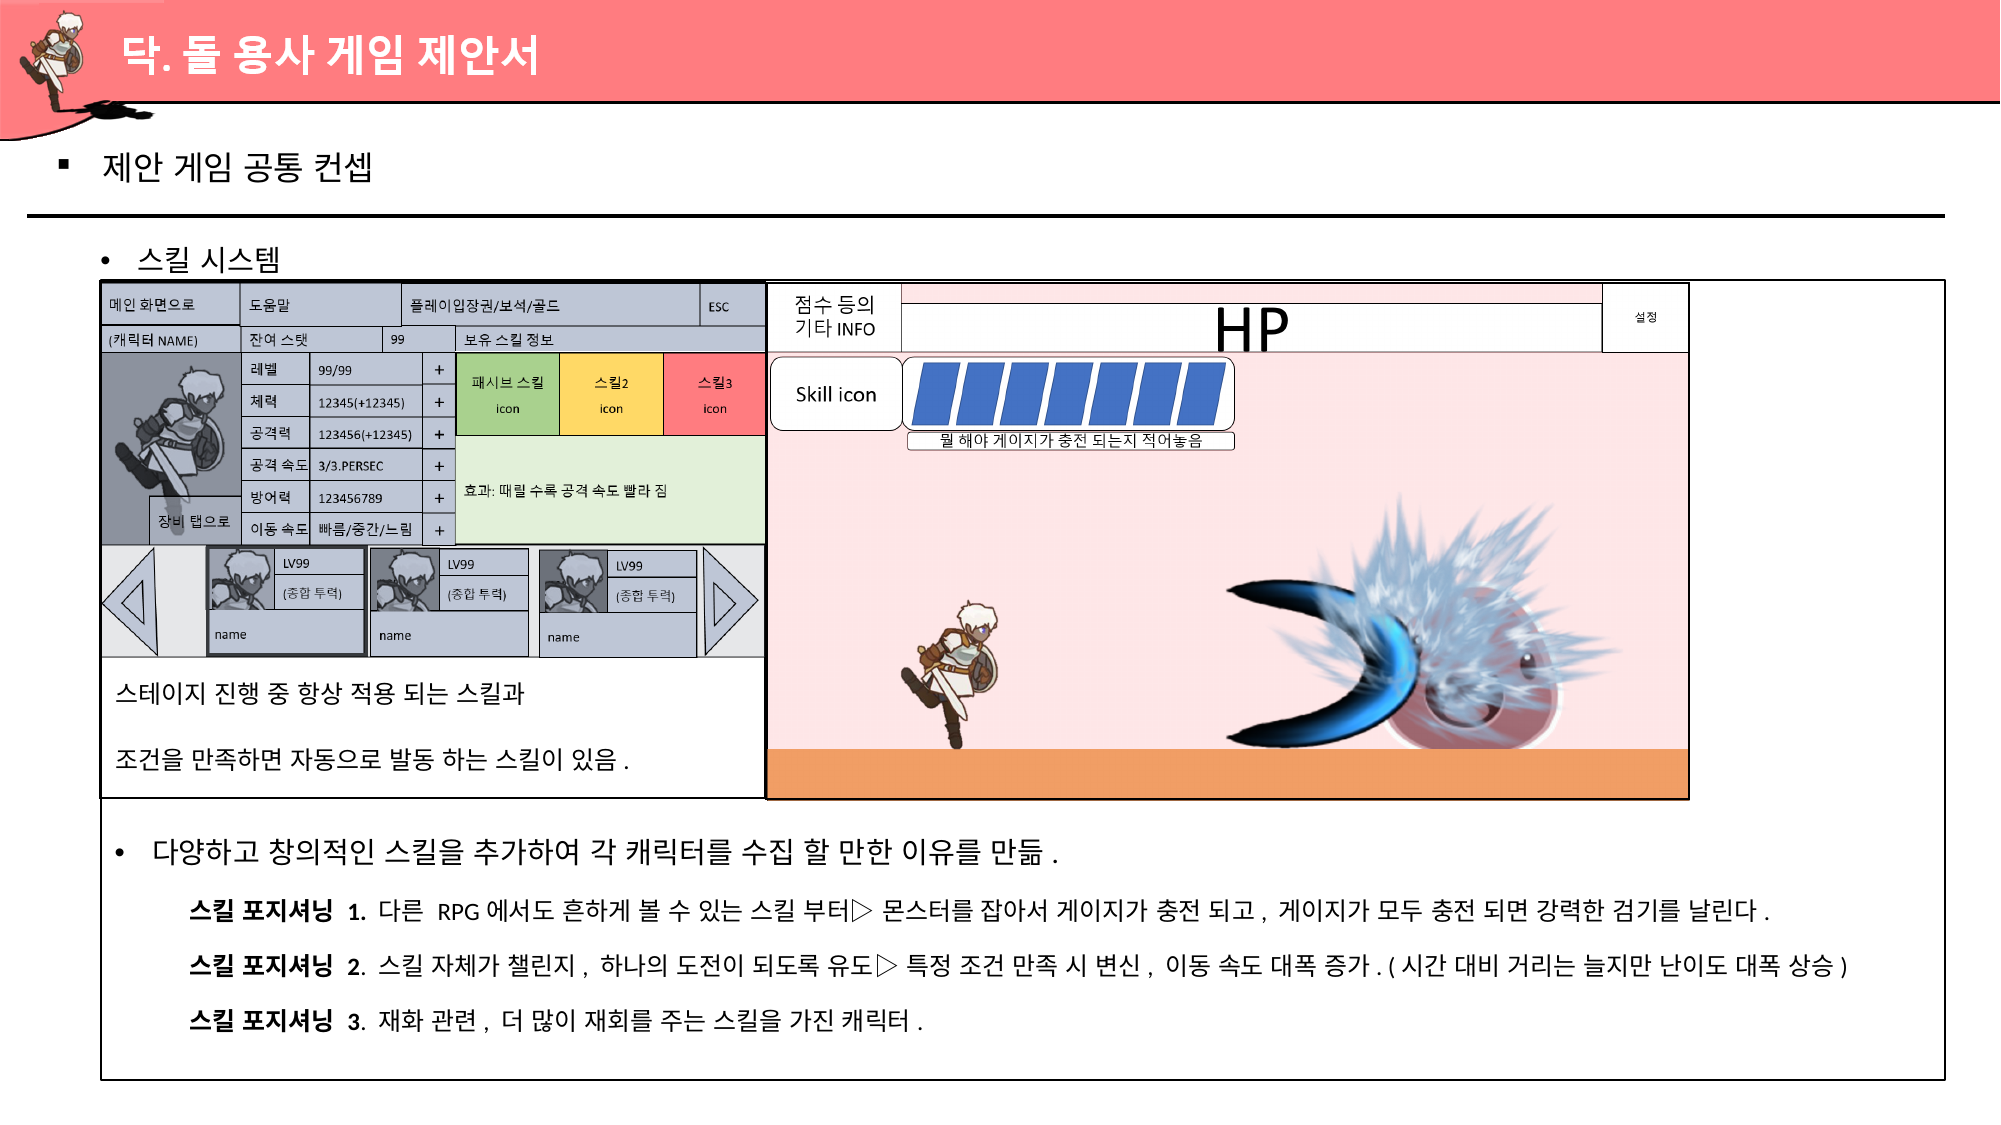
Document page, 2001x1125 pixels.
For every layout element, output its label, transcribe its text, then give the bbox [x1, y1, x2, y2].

list 스킬 시스템 [85, 217, 1946, 351]
text_box 다양하고 창의적인 스킬을 추가하여 각 캐릭터를 수집 할 만한 이유를 만듦. 스킬 포지셔닝 1. 다른 RPG에서도 흔하게 볼 수 있는 스킬 부터▷ 몬스터를 잡아서 게이지가 충전 되고, 게이지가 모두 충전 되면 강력한 검기를 날린다. 스킬 포지셔닝 2. 스킬 자체가 챌린지, 하나의 도전이 되도록 유도▷ 특정 조건 만족 시 변신, 이동 속도 대폭 증가. (시간 대비 거리는 늘지만 난이도 대폭 상승) 스킬 포지셔닝 3. 재화 관련, 더 많이 재회를 주는 스킬을 가진 캐릭터. [99, 809, 1946, 1091]
picture [0, 0, 2000, 143]
picture [99, 282, 766, 658]
title 제안 게임 공통 컨셉 [41, 131, 1959, 209]
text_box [766, 265, 1690, 801]
text_box [101, 280, 1946, 1081]
